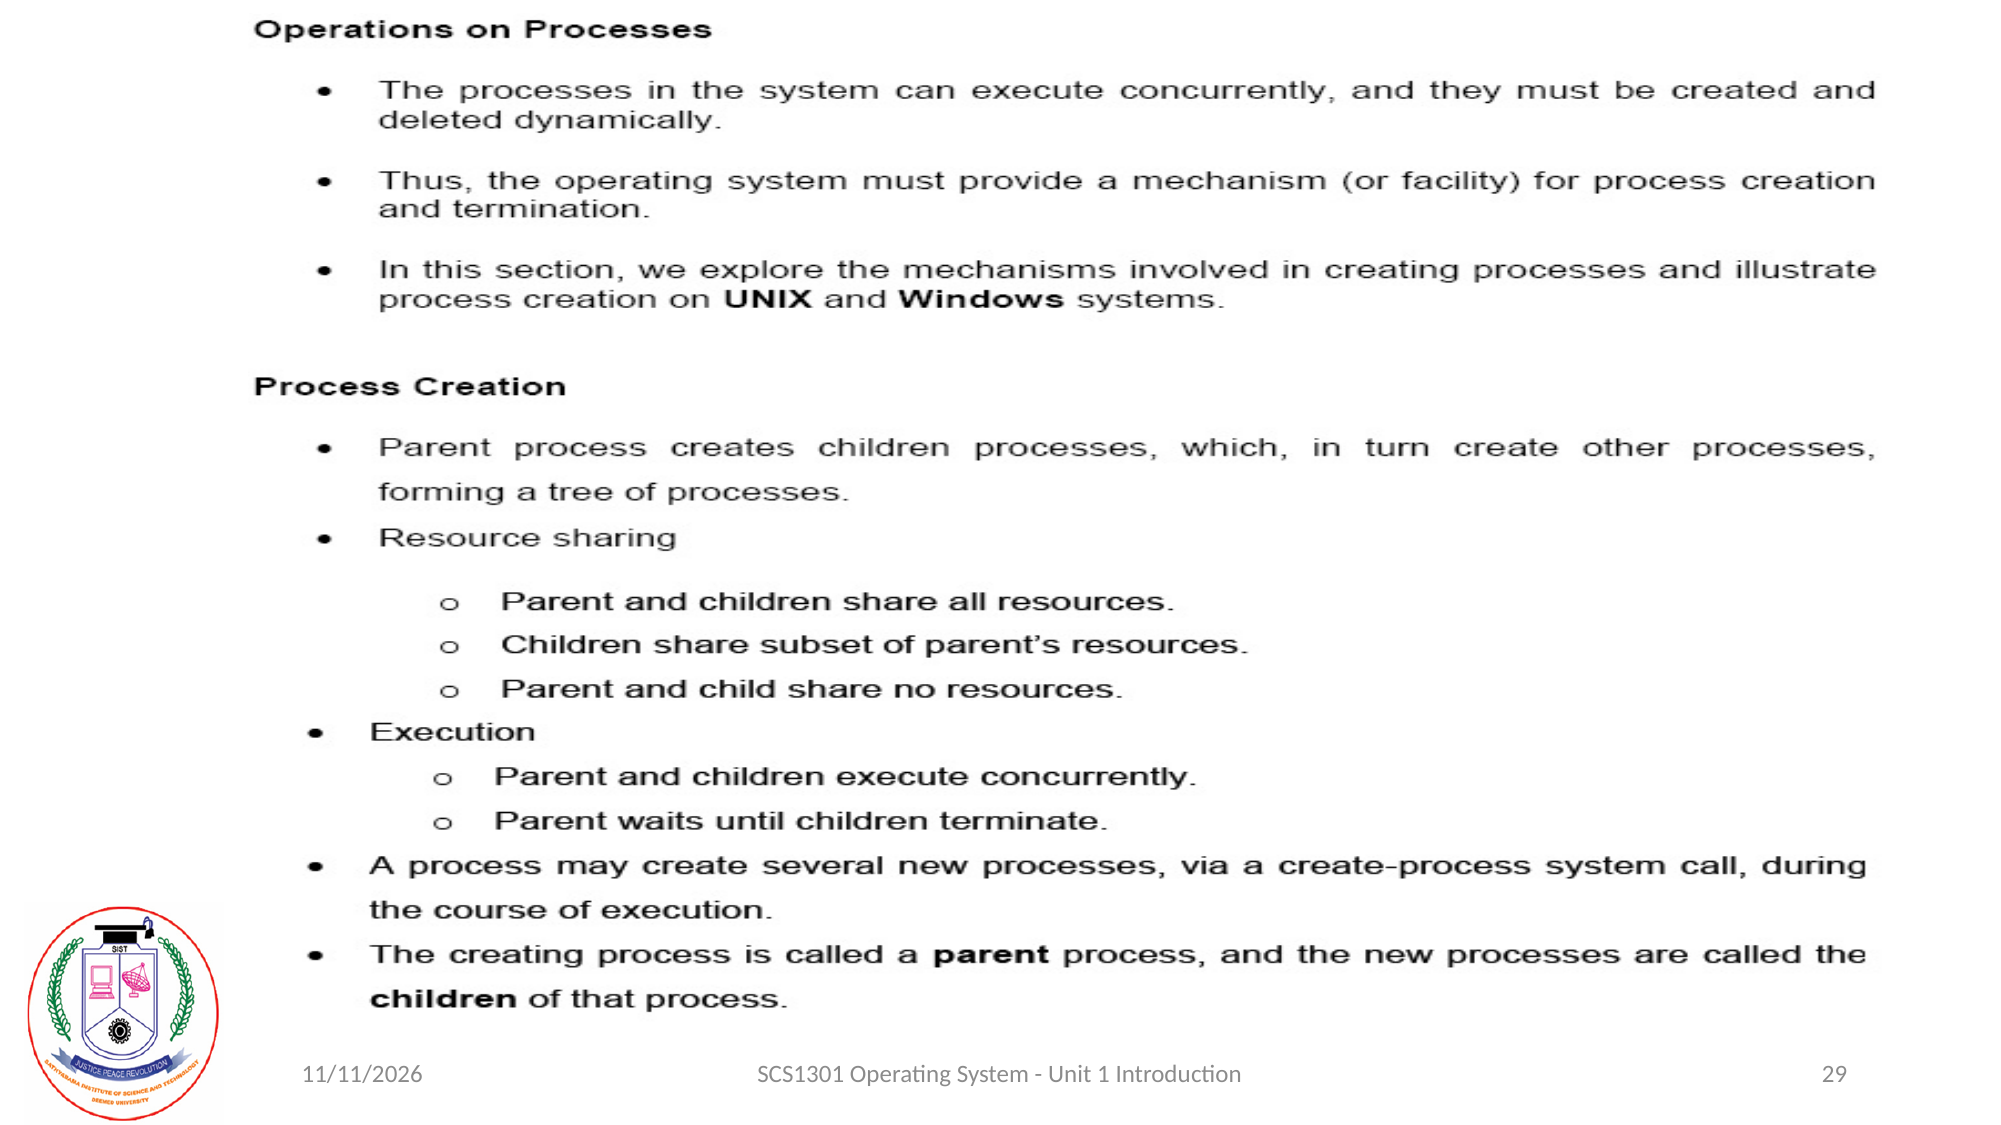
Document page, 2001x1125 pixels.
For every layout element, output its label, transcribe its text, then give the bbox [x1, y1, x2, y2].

footer SCS1301 Operating System - Unit 1 Introduction [662, 1042, 1338, 1103]
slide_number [137, 1042, 588, 1103]
picture [248, 13, 1901, 1024]
picture [24, 902, 224, 1125]
slide_number 29 [1412, 1042, 1863, 1103]
